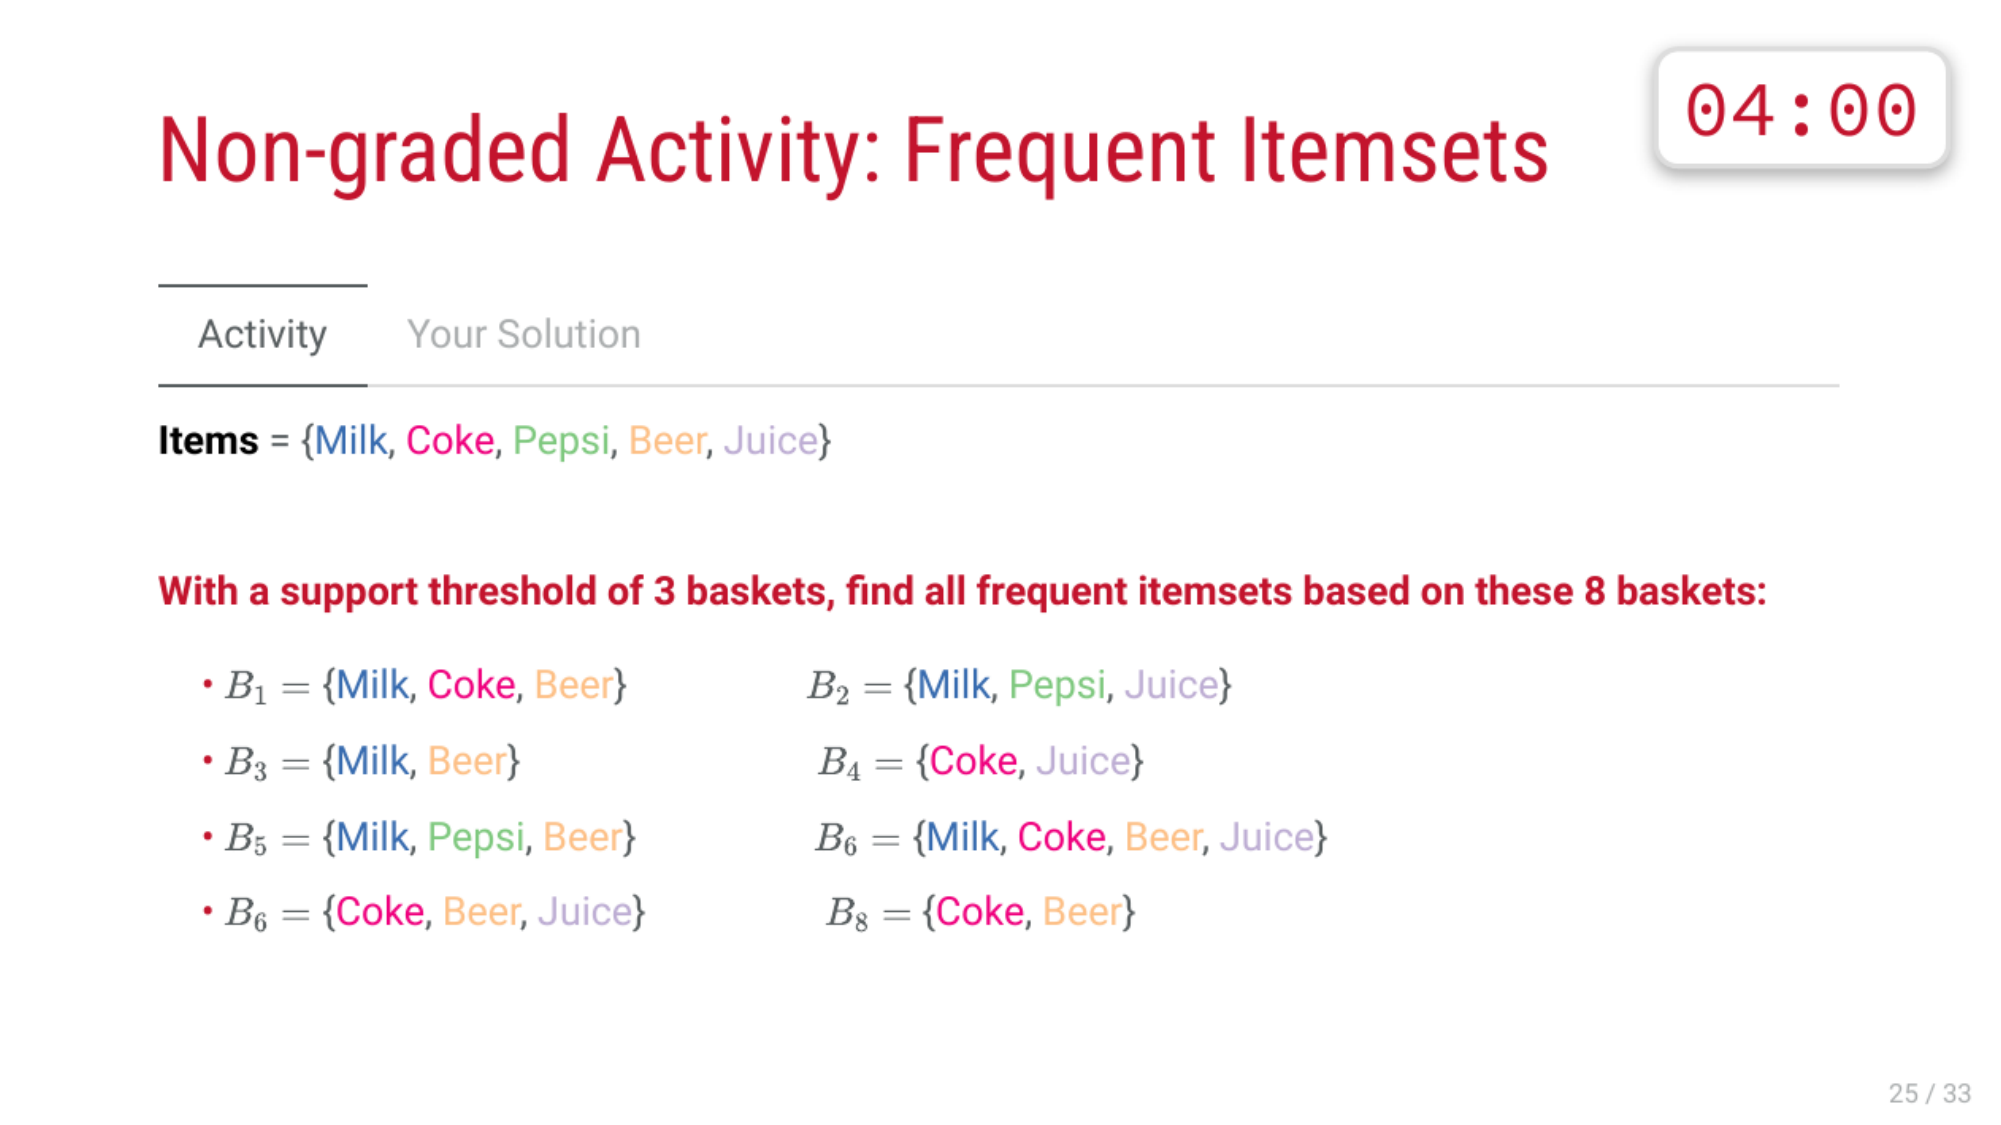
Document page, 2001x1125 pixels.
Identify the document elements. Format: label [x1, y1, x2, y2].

list [0, 0, 2000, 1125]
